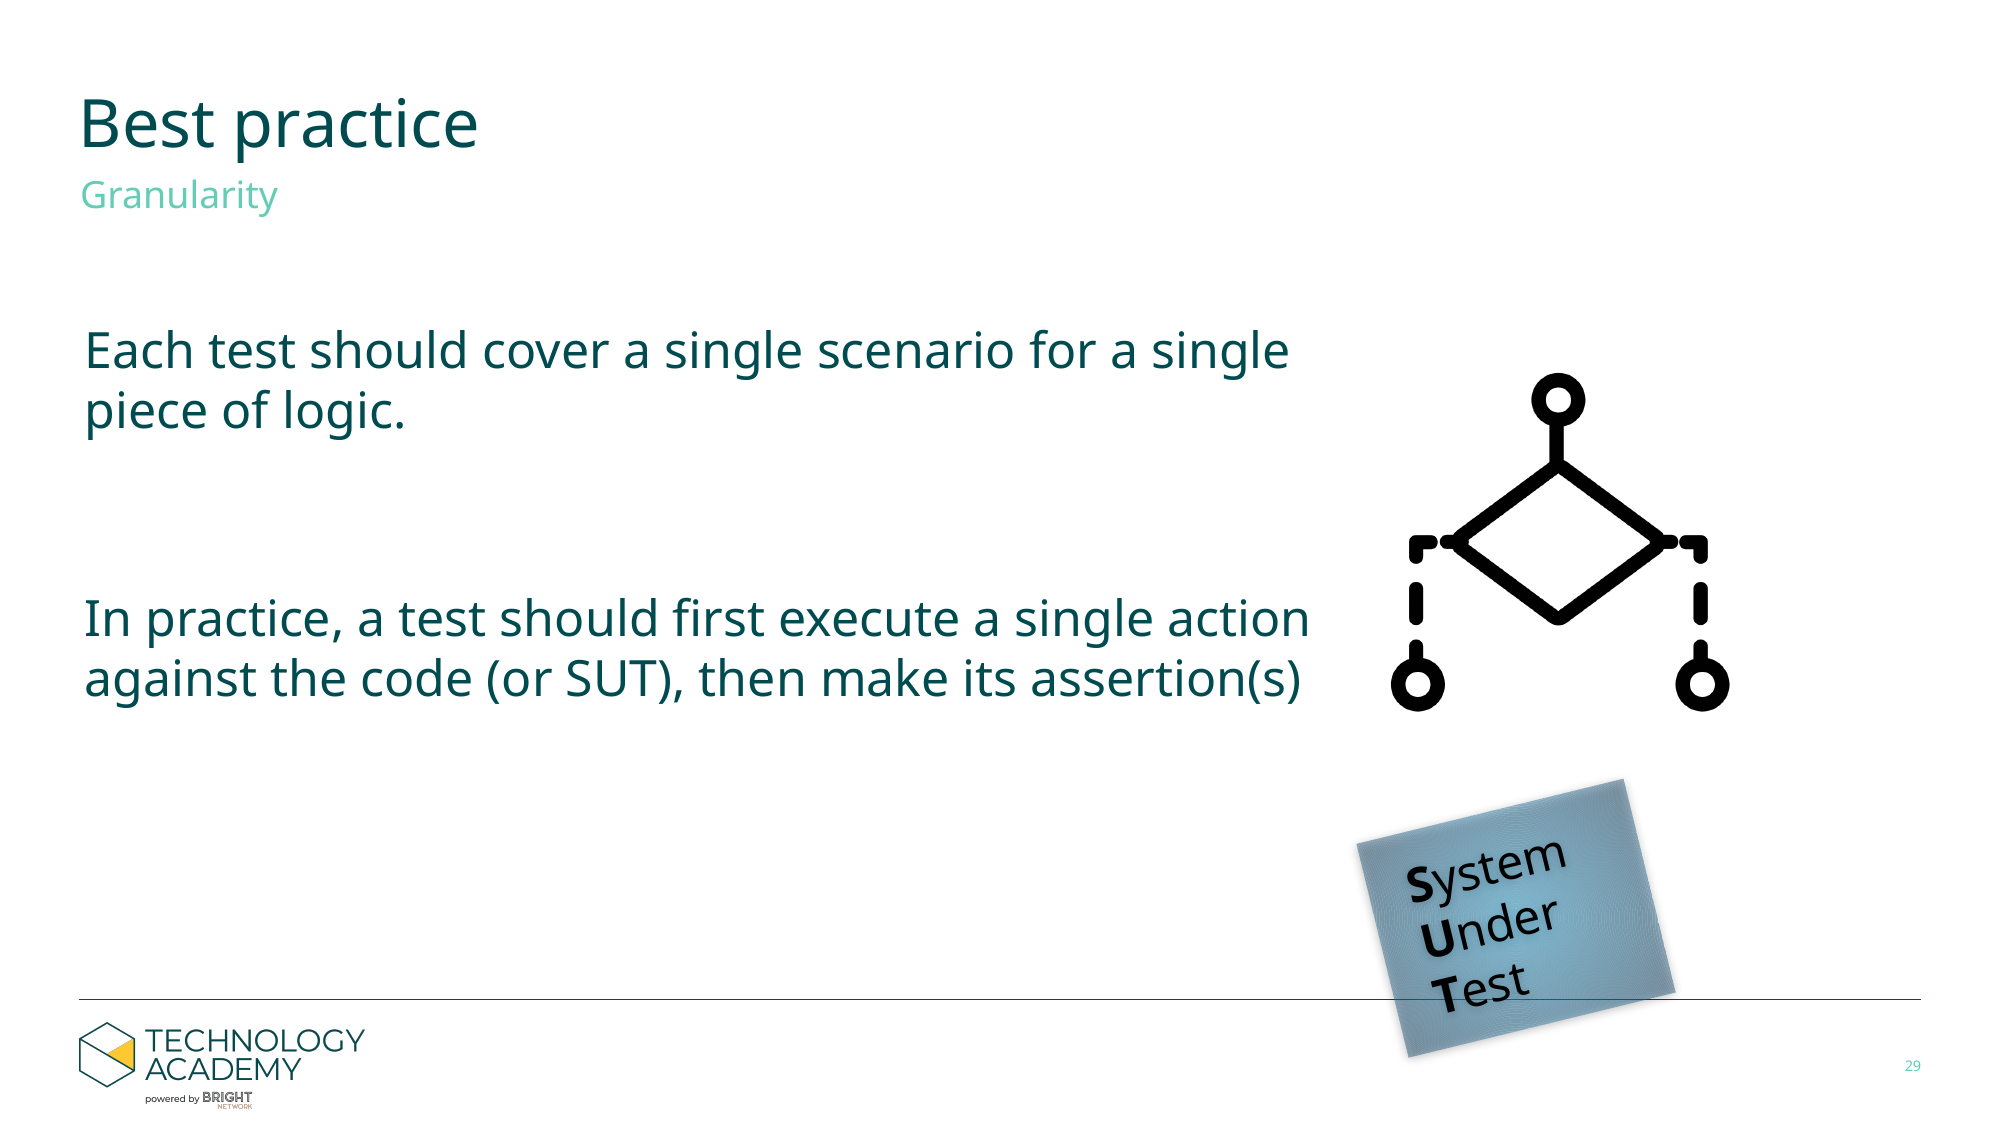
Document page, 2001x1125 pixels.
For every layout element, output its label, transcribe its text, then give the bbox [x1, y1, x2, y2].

slide_number ‹#› [1882, 1049, 1922, 1084]
text_box Each test should cover a single scenario for a single piece of logic. In practice, a test should first execute a single action against the code (or SUT), then make its assertion(s) [84, 318, 1331, 1066]
picture [1298, 281, 1822, 804]
subtitle Granularity [80, 170, 1923, 241]
text_box System Under Test [1356, 812, 1676, 1058]
title Best practice [78, 90, 1922, 171]
picture [79, 1022, 365, 1109]
